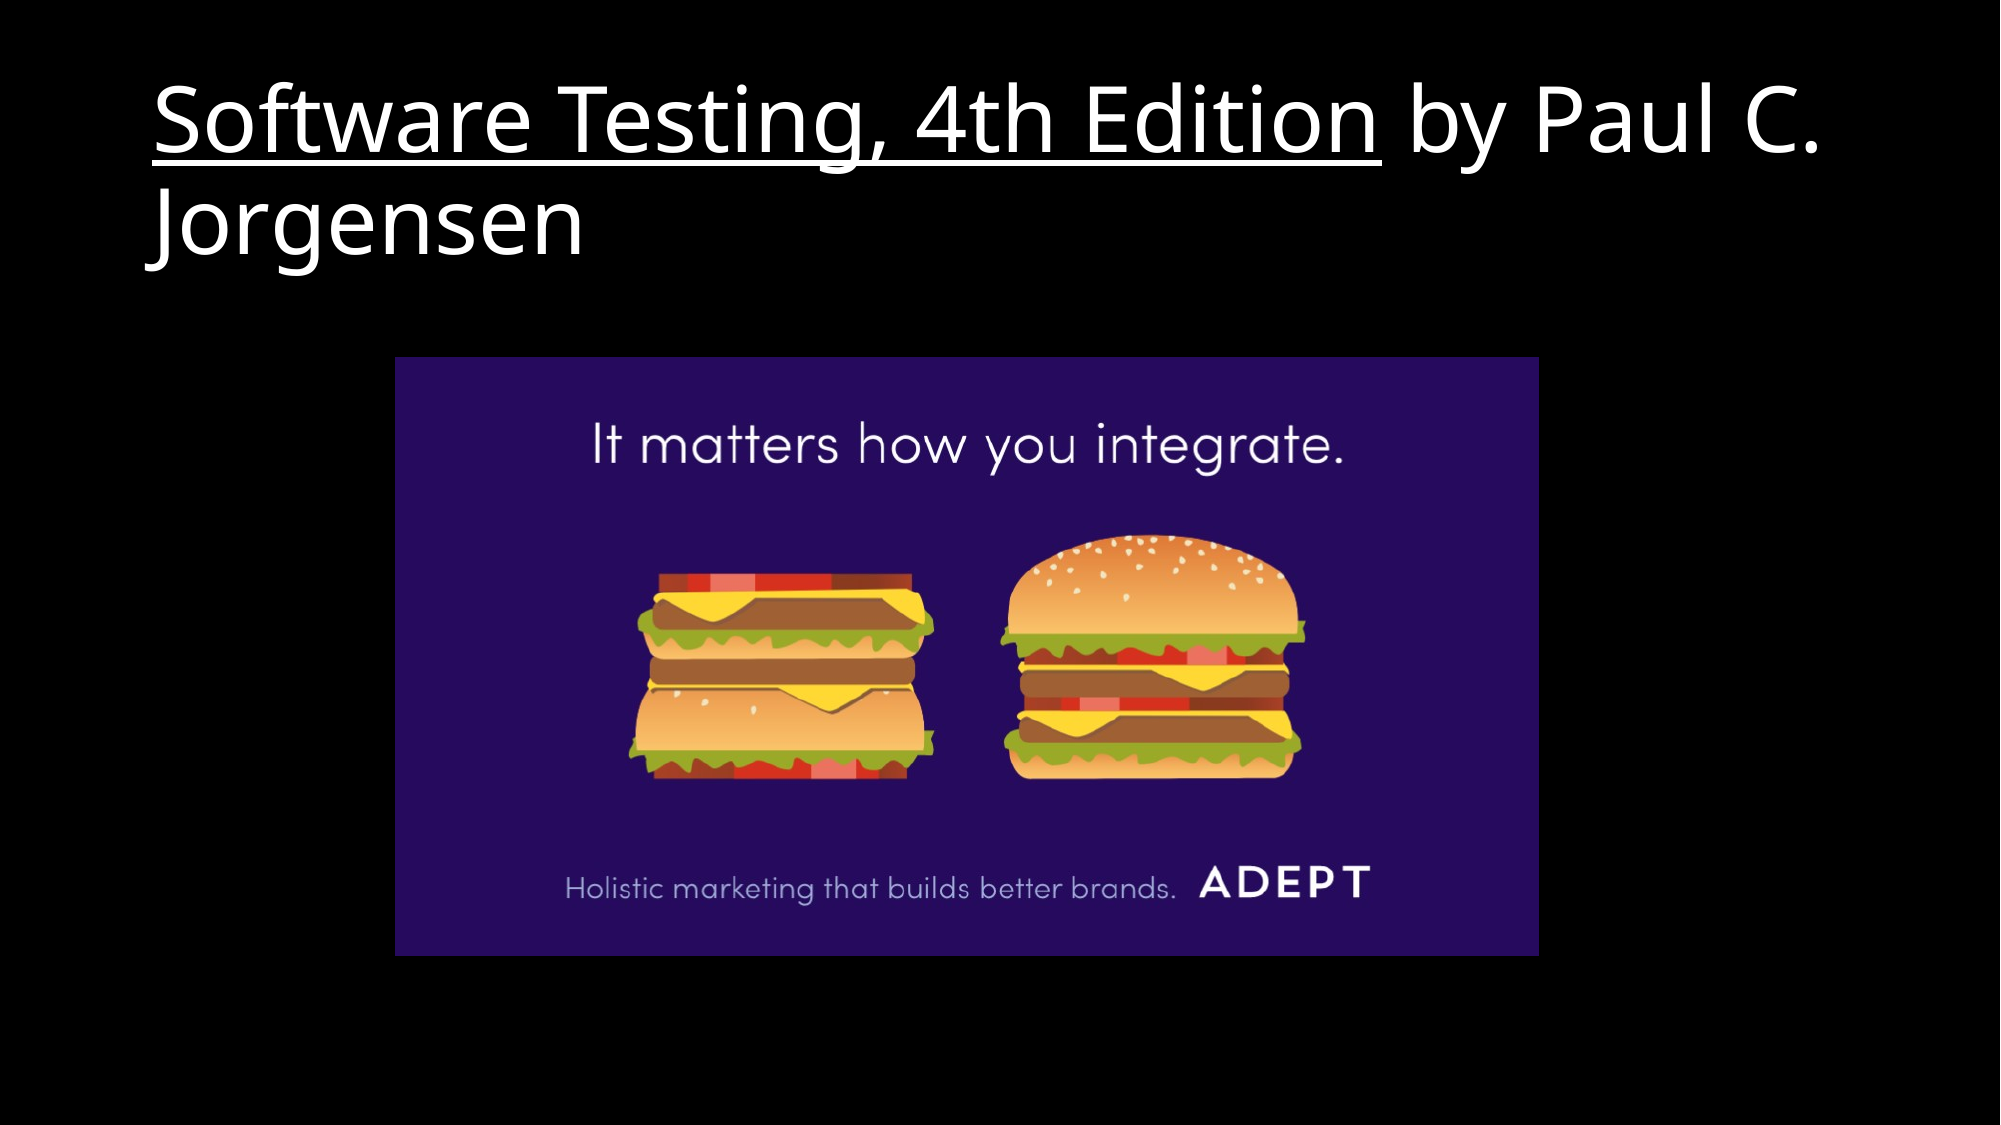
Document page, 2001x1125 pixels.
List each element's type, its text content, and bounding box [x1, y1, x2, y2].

title Software Testing, 4th Edition by Paul C. Jorgensen [137, 59, 1863, 278]
picture [395, 357, 1540, 956]
